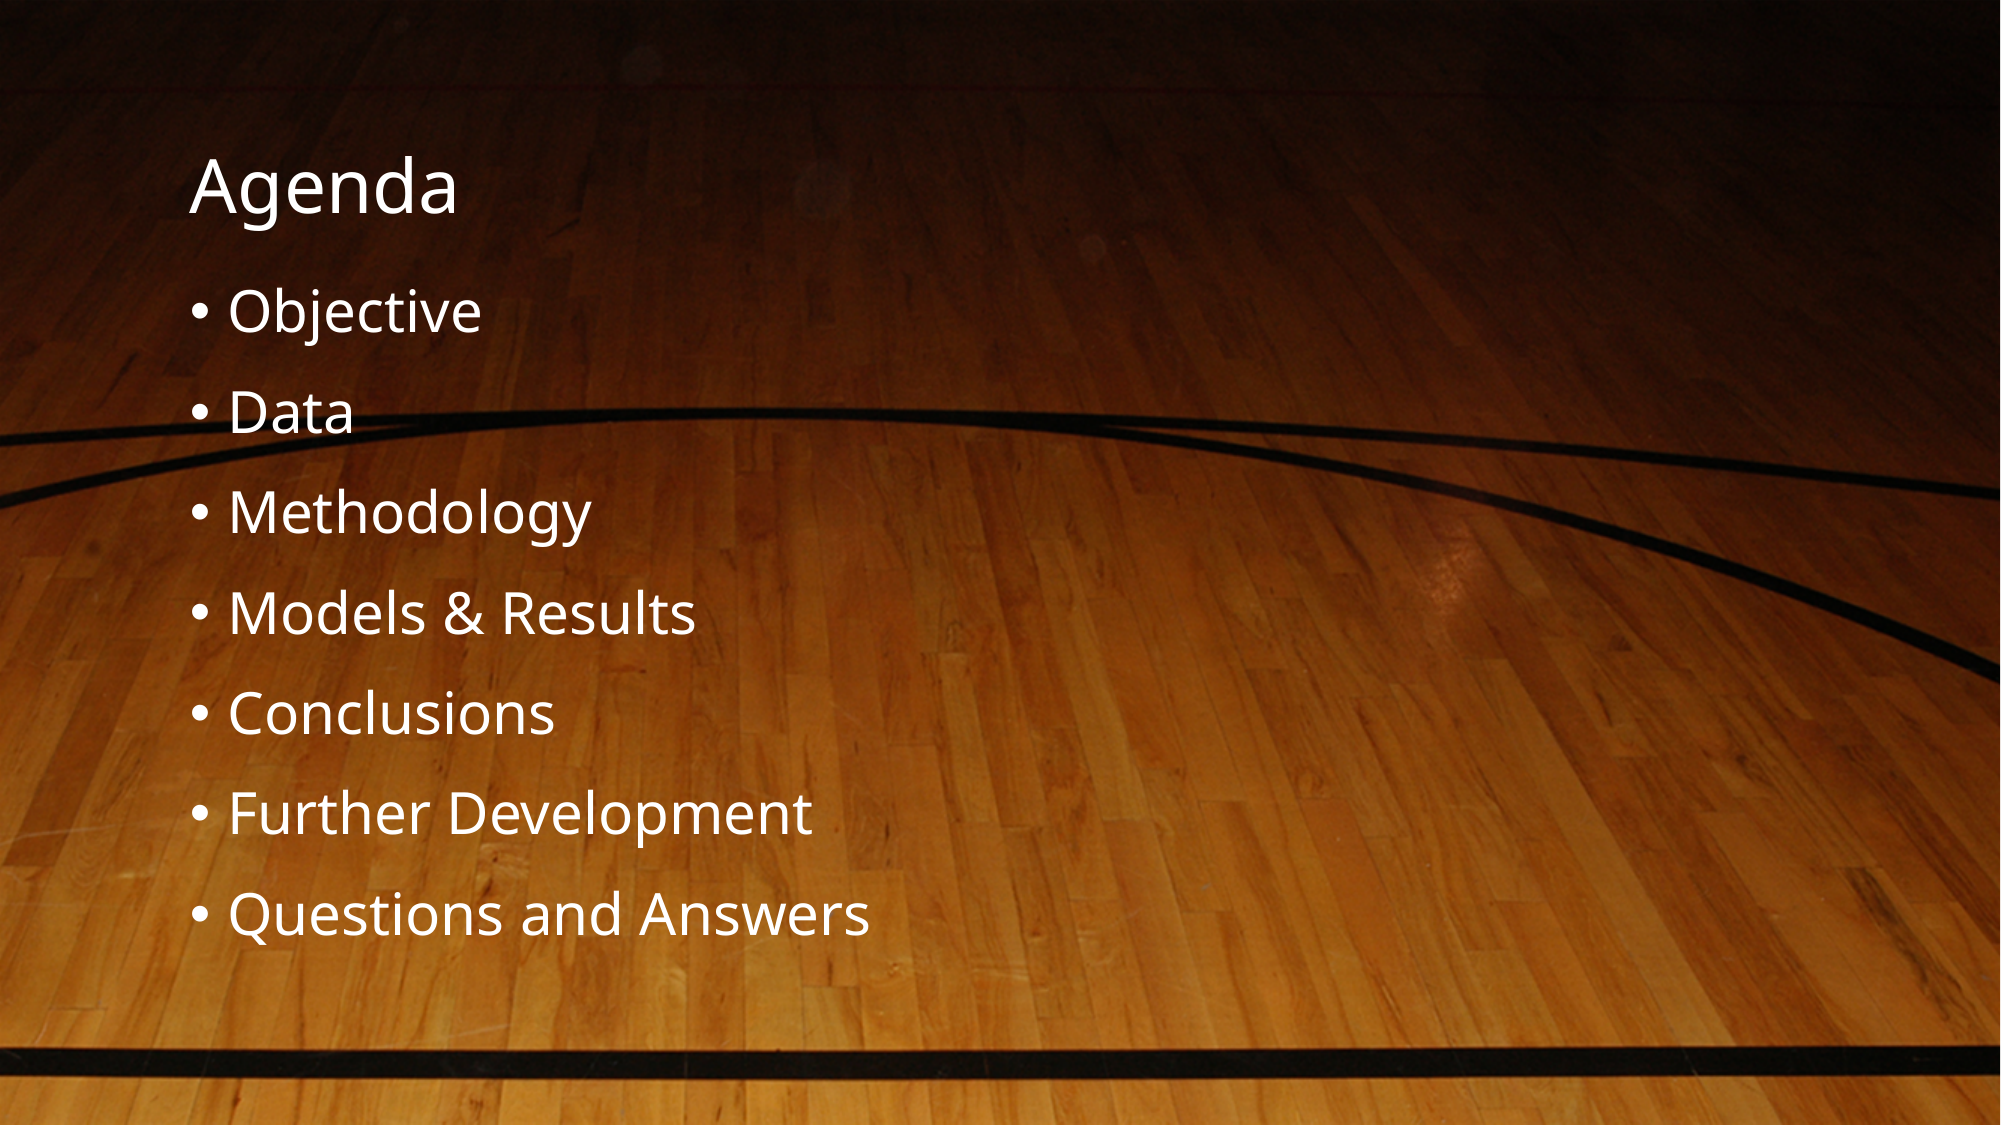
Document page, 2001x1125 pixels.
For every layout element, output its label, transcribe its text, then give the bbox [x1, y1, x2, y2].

title Agenda [174, 50, 1825, 238]
picture [0, 0, 2001, 1125]
list Objective Data Methodology Models & Results Conclusions Further Development Questions and Answers [174, 275, 1825, 988]
